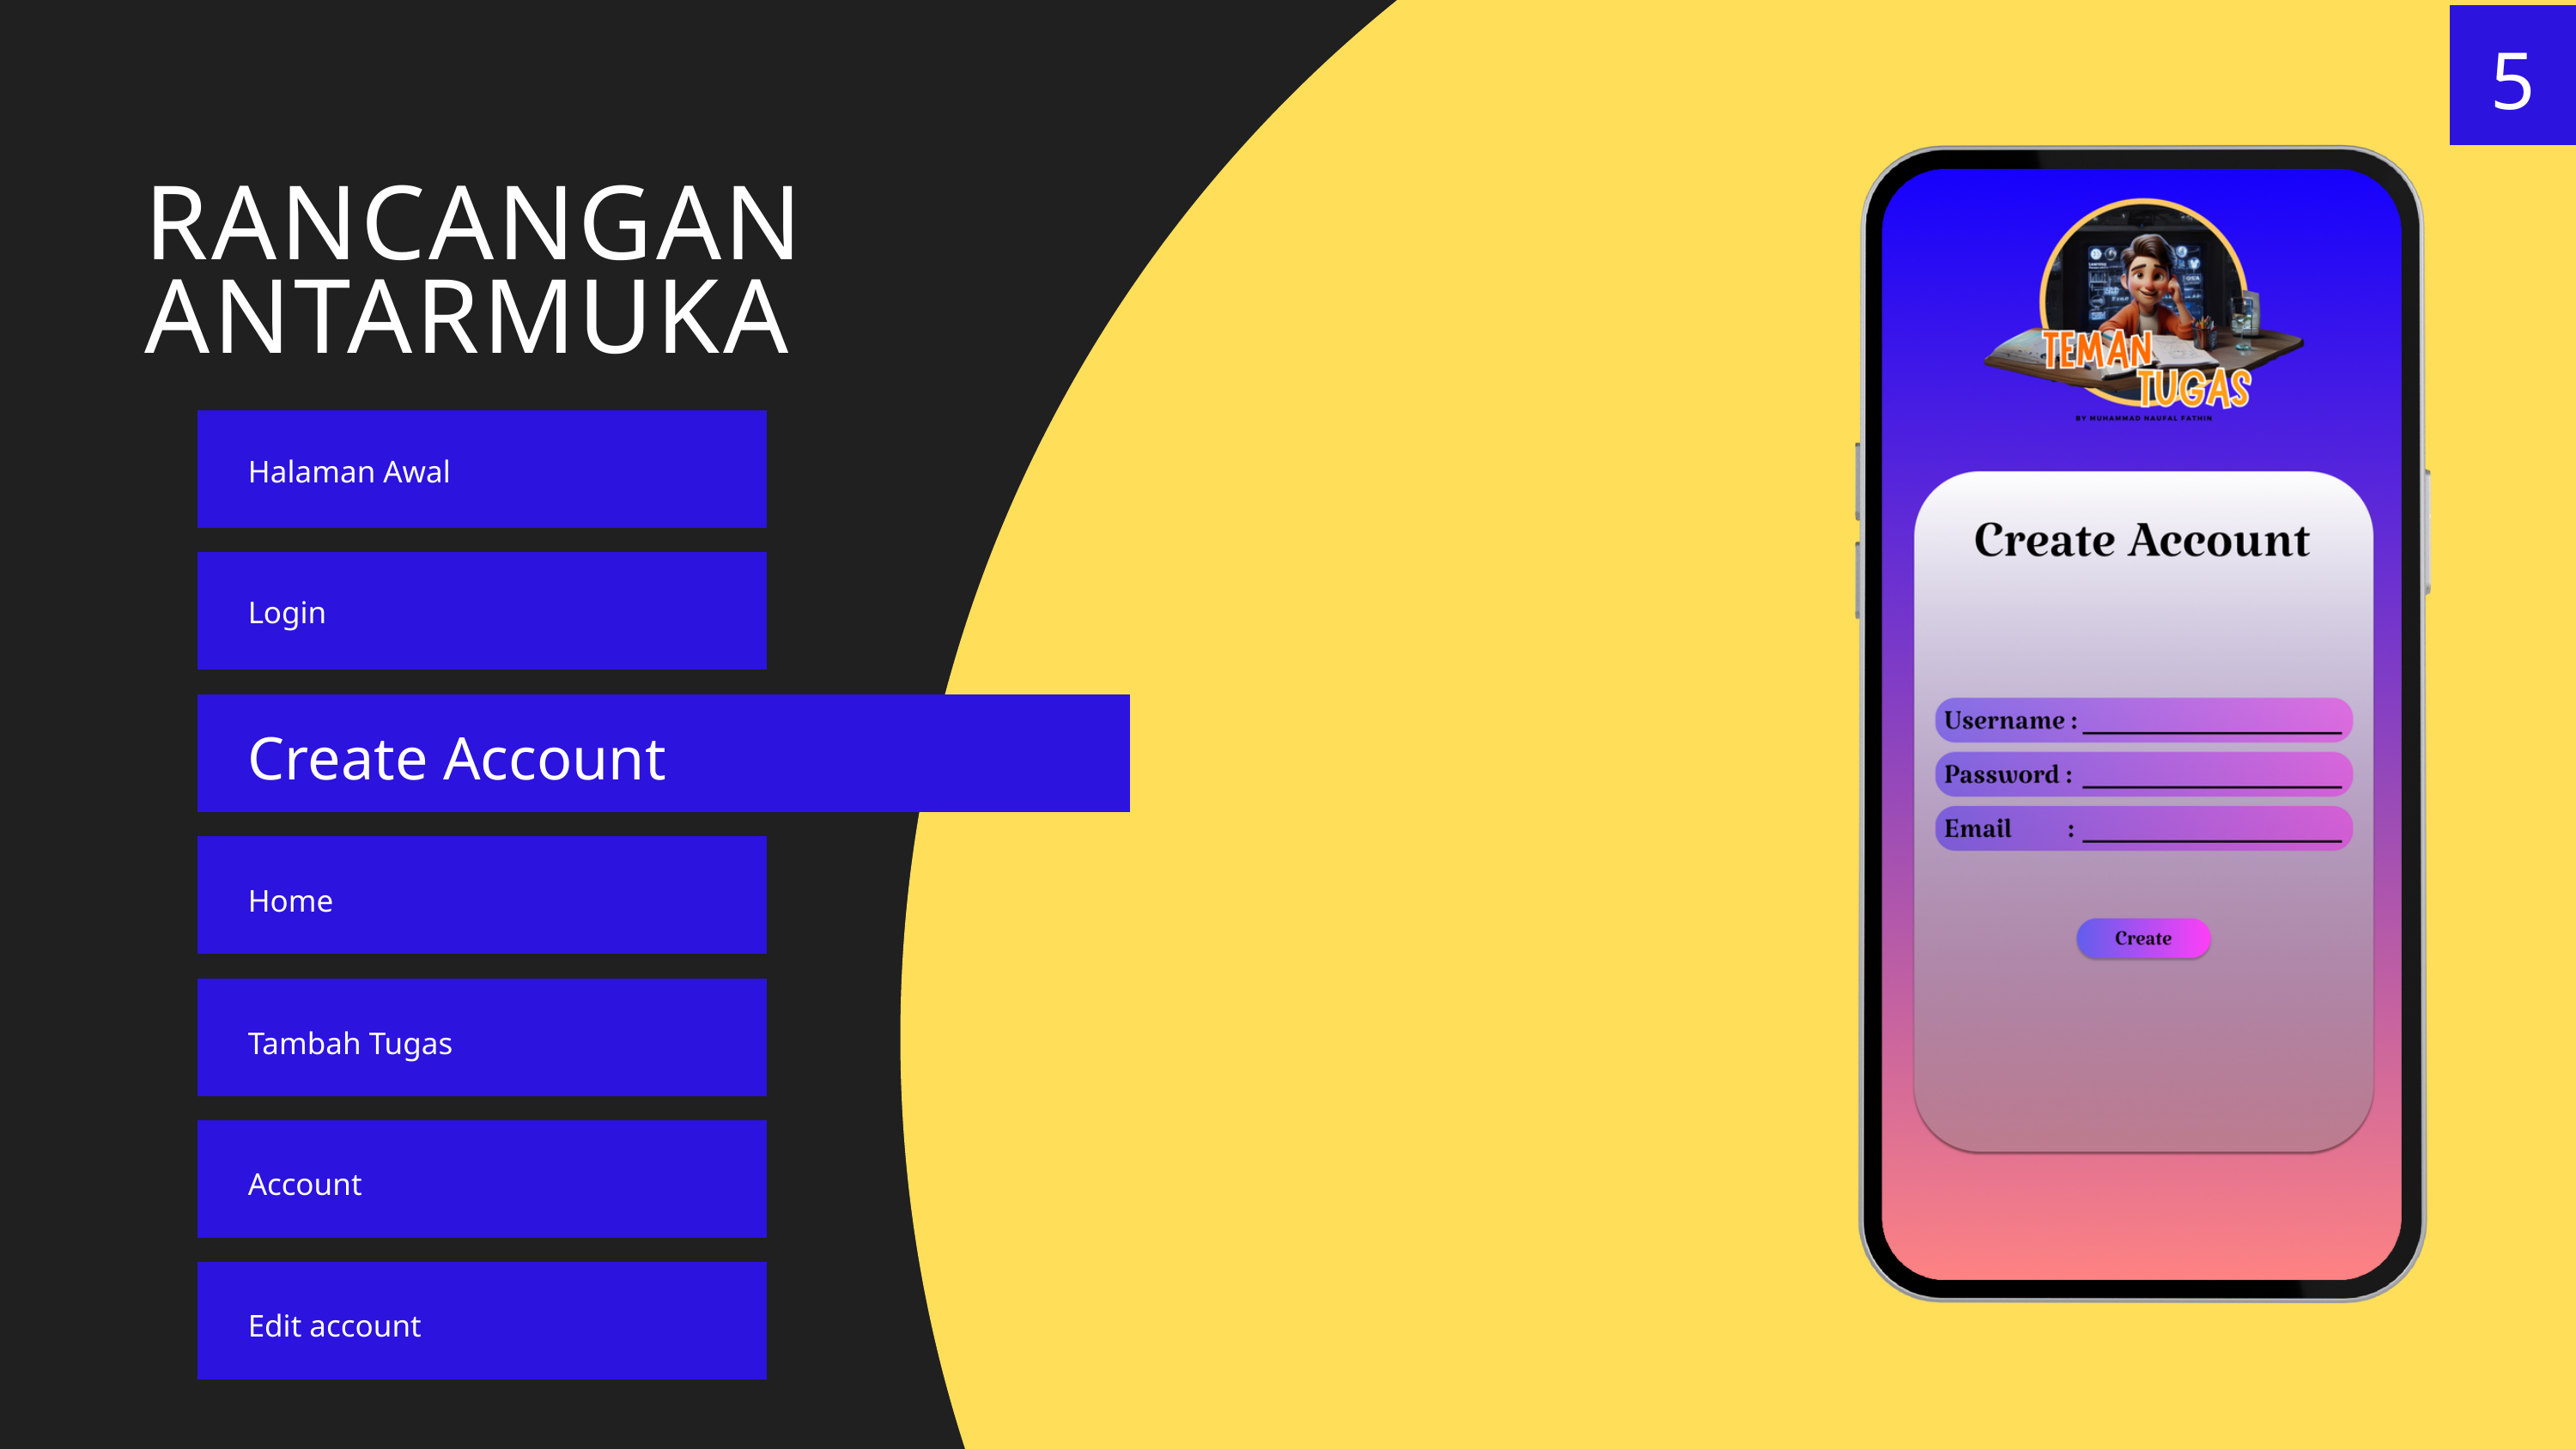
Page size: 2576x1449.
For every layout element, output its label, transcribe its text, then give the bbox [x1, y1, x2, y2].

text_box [197, 694, 1131, 812]
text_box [197, 409, 768, 528]
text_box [197, 552, 768, 670]
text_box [197, 979, 768, 1097]
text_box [1855, 144, 2432, 1304]
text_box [197, 1119, 768, 1239]
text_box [197, 1261, 768, 1379]
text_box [2450, 4, 2576, 145]
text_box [197, 836, 768, 955]
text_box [900, 0, 2576, 1449]
text_box RANCANGAN ANTARMUKA [144, 186, 894, 374]
